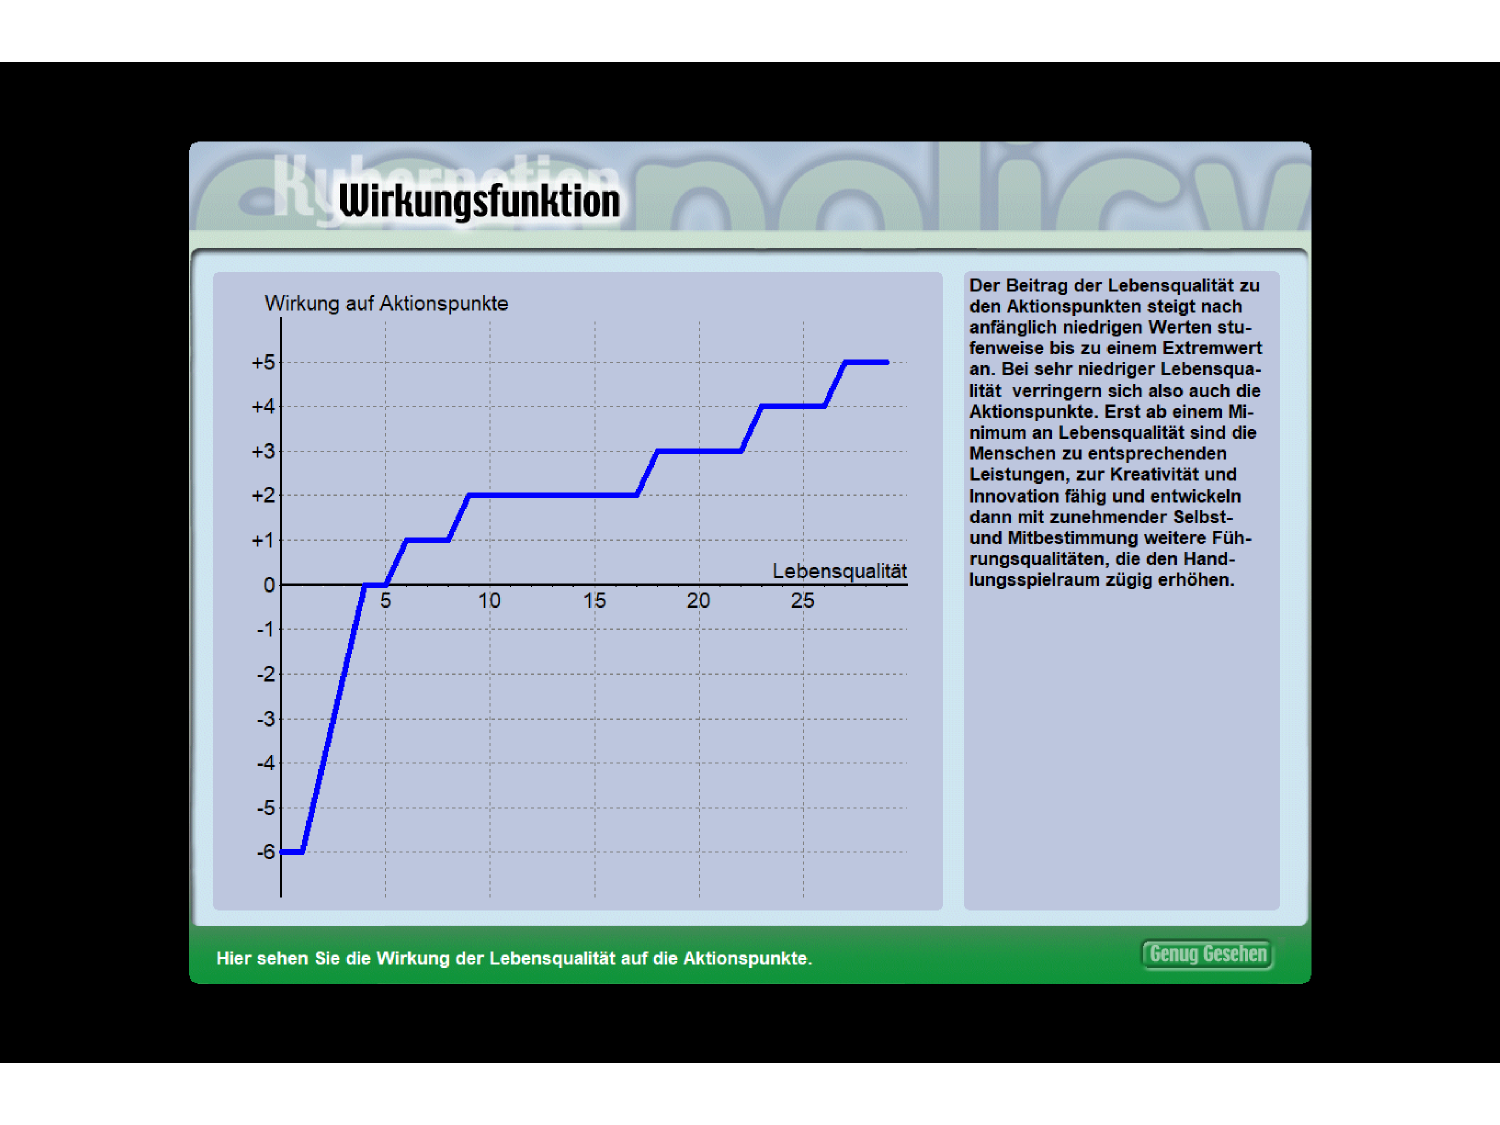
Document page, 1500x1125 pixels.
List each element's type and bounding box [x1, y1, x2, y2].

picture [0, 62, 1500, 1063]
